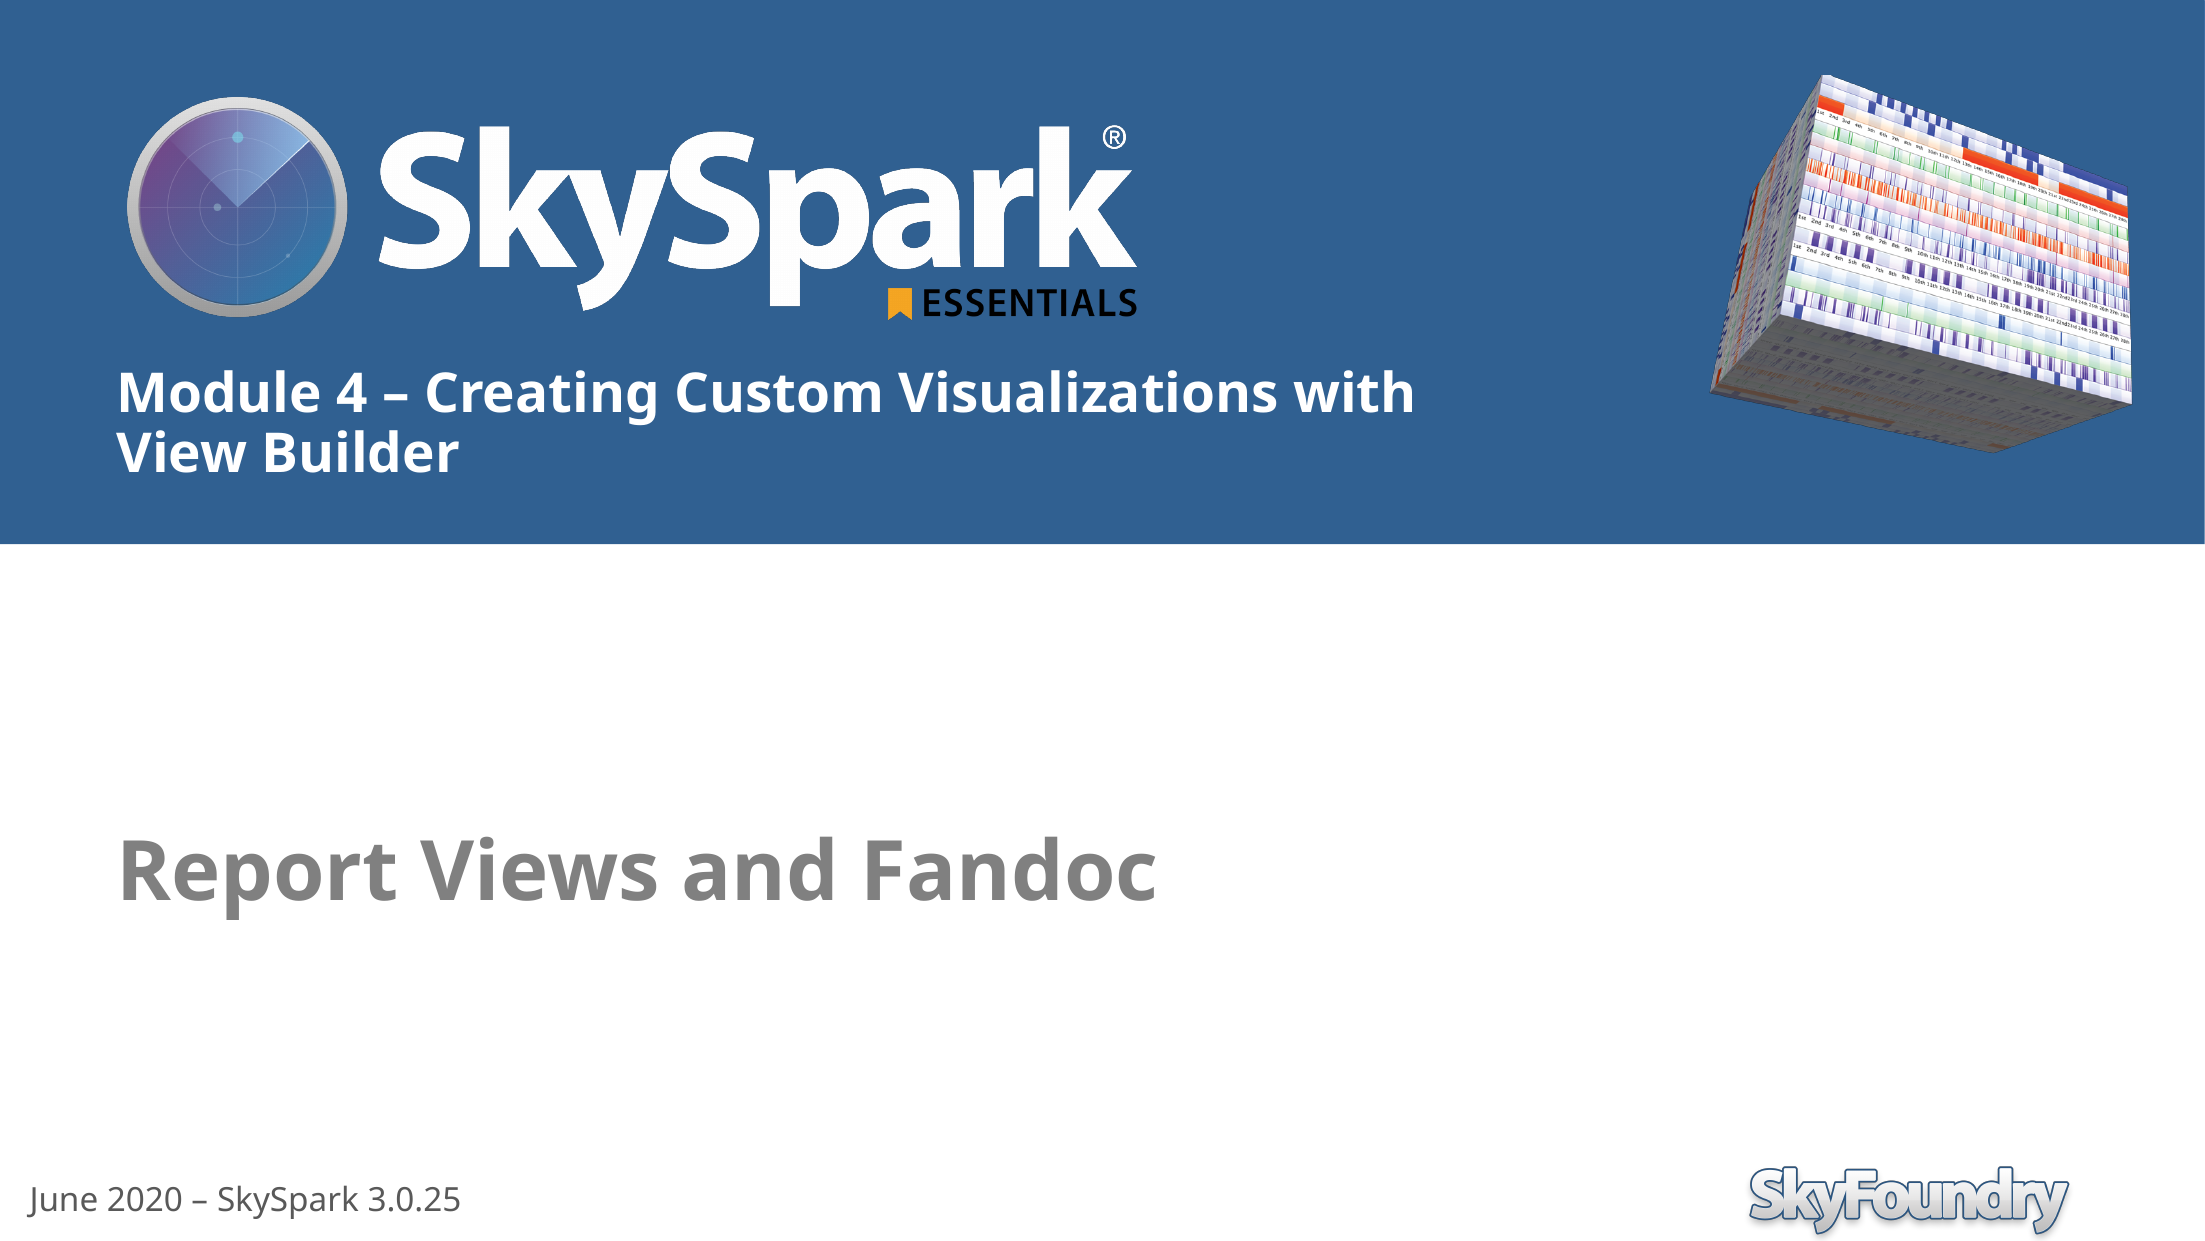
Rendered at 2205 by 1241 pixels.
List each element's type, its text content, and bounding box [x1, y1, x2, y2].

picture [1693, 75, 2147, 470]
picture [127, 82, 1140, 325]
picture [1739, 1145, 2076, 1241]
list Report Views and Fandoc [101, 821, 2165, 934]
